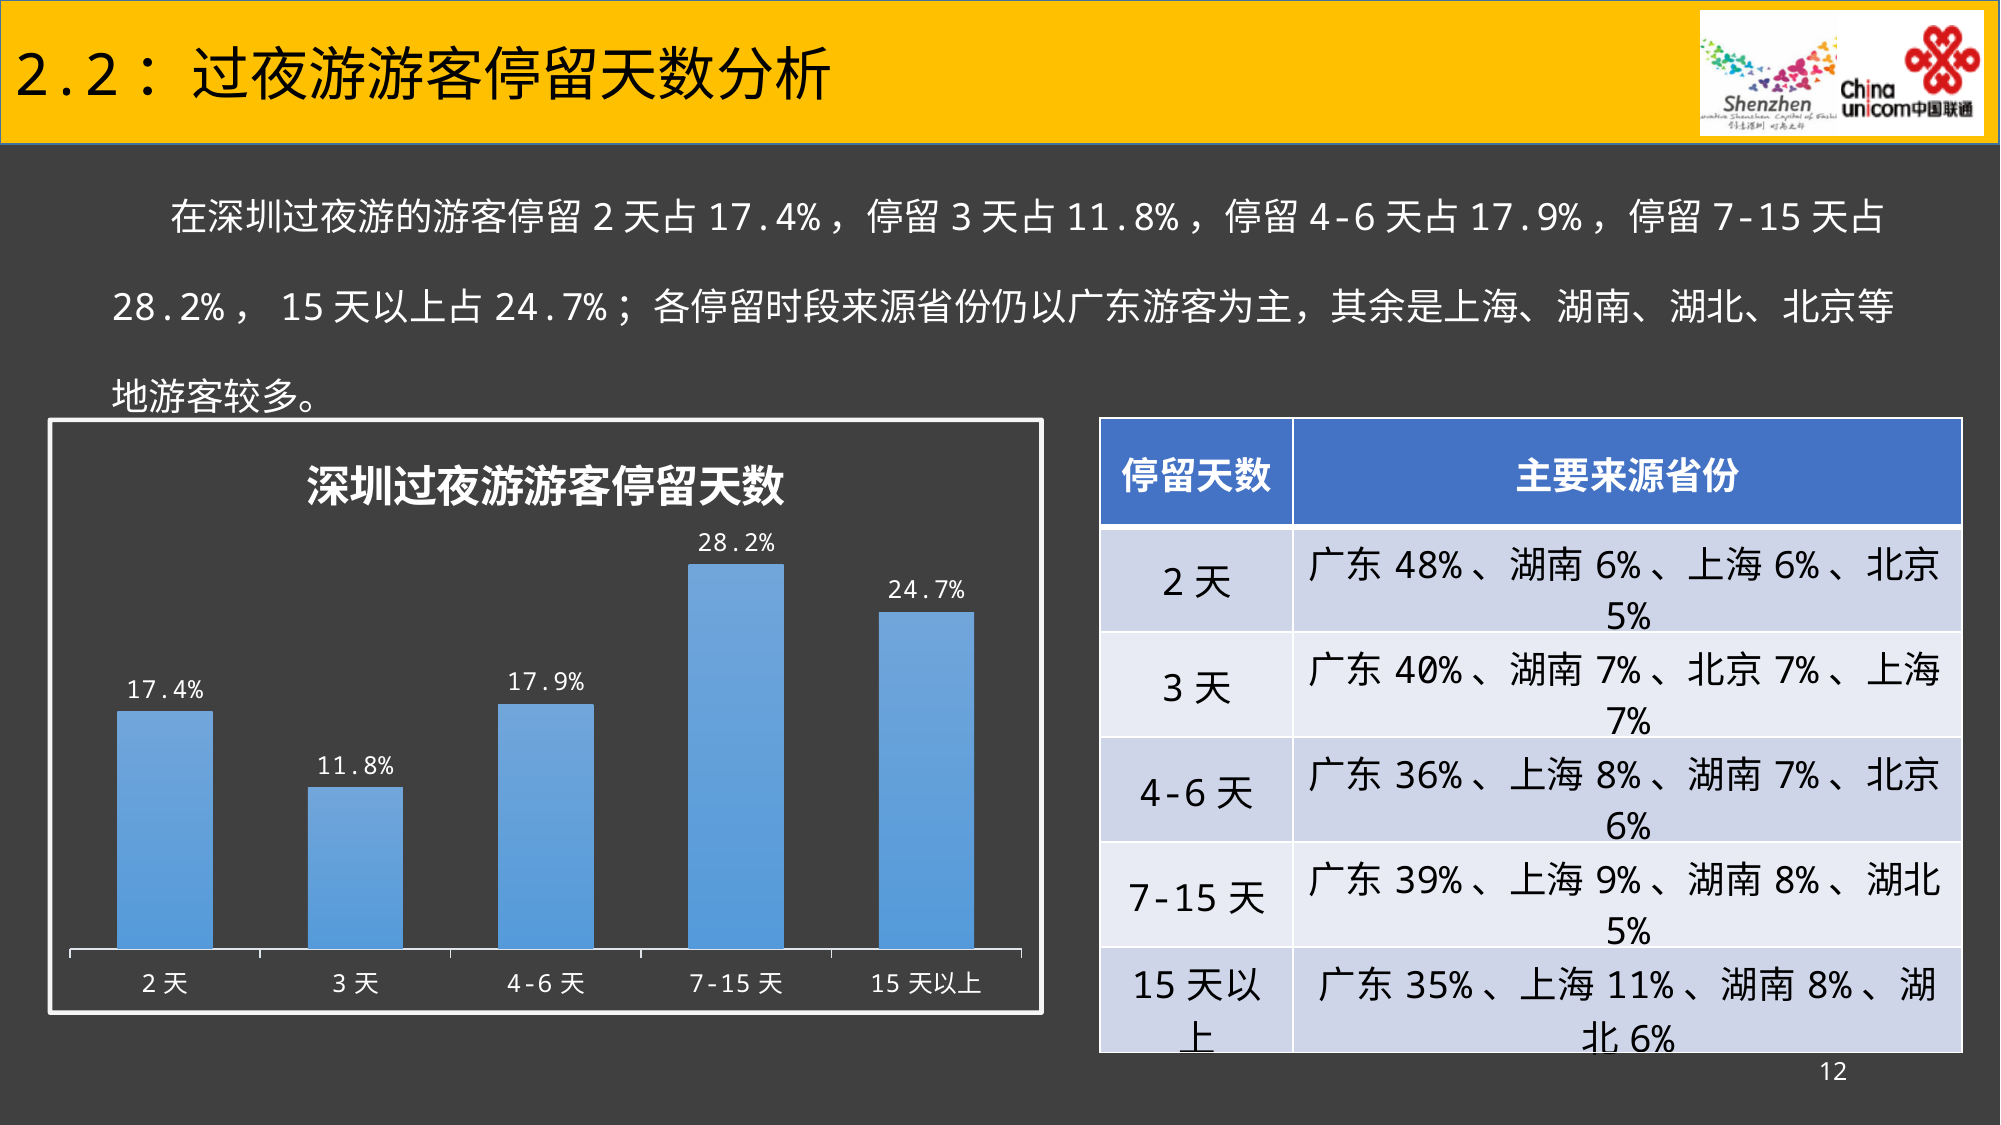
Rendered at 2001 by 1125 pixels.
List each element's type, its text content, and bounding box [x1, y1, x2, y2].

table_cell 7-15天 [1101, 843, 1292, 946]
table_cell 3天 [1101, 633, 1292, 736]
table_cell 广东35%、上海11%、湖南8%、湖北6% [1294, 948, 1961, 1052]
table_cell 4-6天 [1101, 738, 1292, 841]
table_cell 广东36%、上海8%、湖南7%、北京6% [1294, 738, 1961, 841]
chart [47, 417, 1044, 1015]
table_header 停留天数 [1101, 419, 1292, 524]
table_cell 2天 [1101, 530, 1292, 631]
table_cell 15天以上 [1101, 948, 1292, 1052]
table_header 主要来源省份 [1294, 419, 1961, 524]
text_box 在深圳过夜游的游客停留2天占17.4%，停留3天占11.8%，停留4-6天占17.9%，停留7-15天占28.2%，15天以上占24.7%；各停留时段来源省份仍以广东游客为主，其余是上海、湖南、湖北、北京等地游客较多。 [96, 100, 1910, 426]
table_cell 广东39%、上海9%、湖南8%、湖北5% [1294, 843, 1961, 946]
picture [1700, 10, 1984, 136]
table_cell 广东40%、湖南7%、北京7%、上海7% [1294, 633, 1961, 736]
slide_number 12 [1412, 1042, 1863, 1103]
text_box 2.2：过夜游游客停留天数分析 [0, 0, 2000, 145]
table_cell 广东48%、湖南6%、上海6%、北京5% [1294, 530, 1961, 631]
